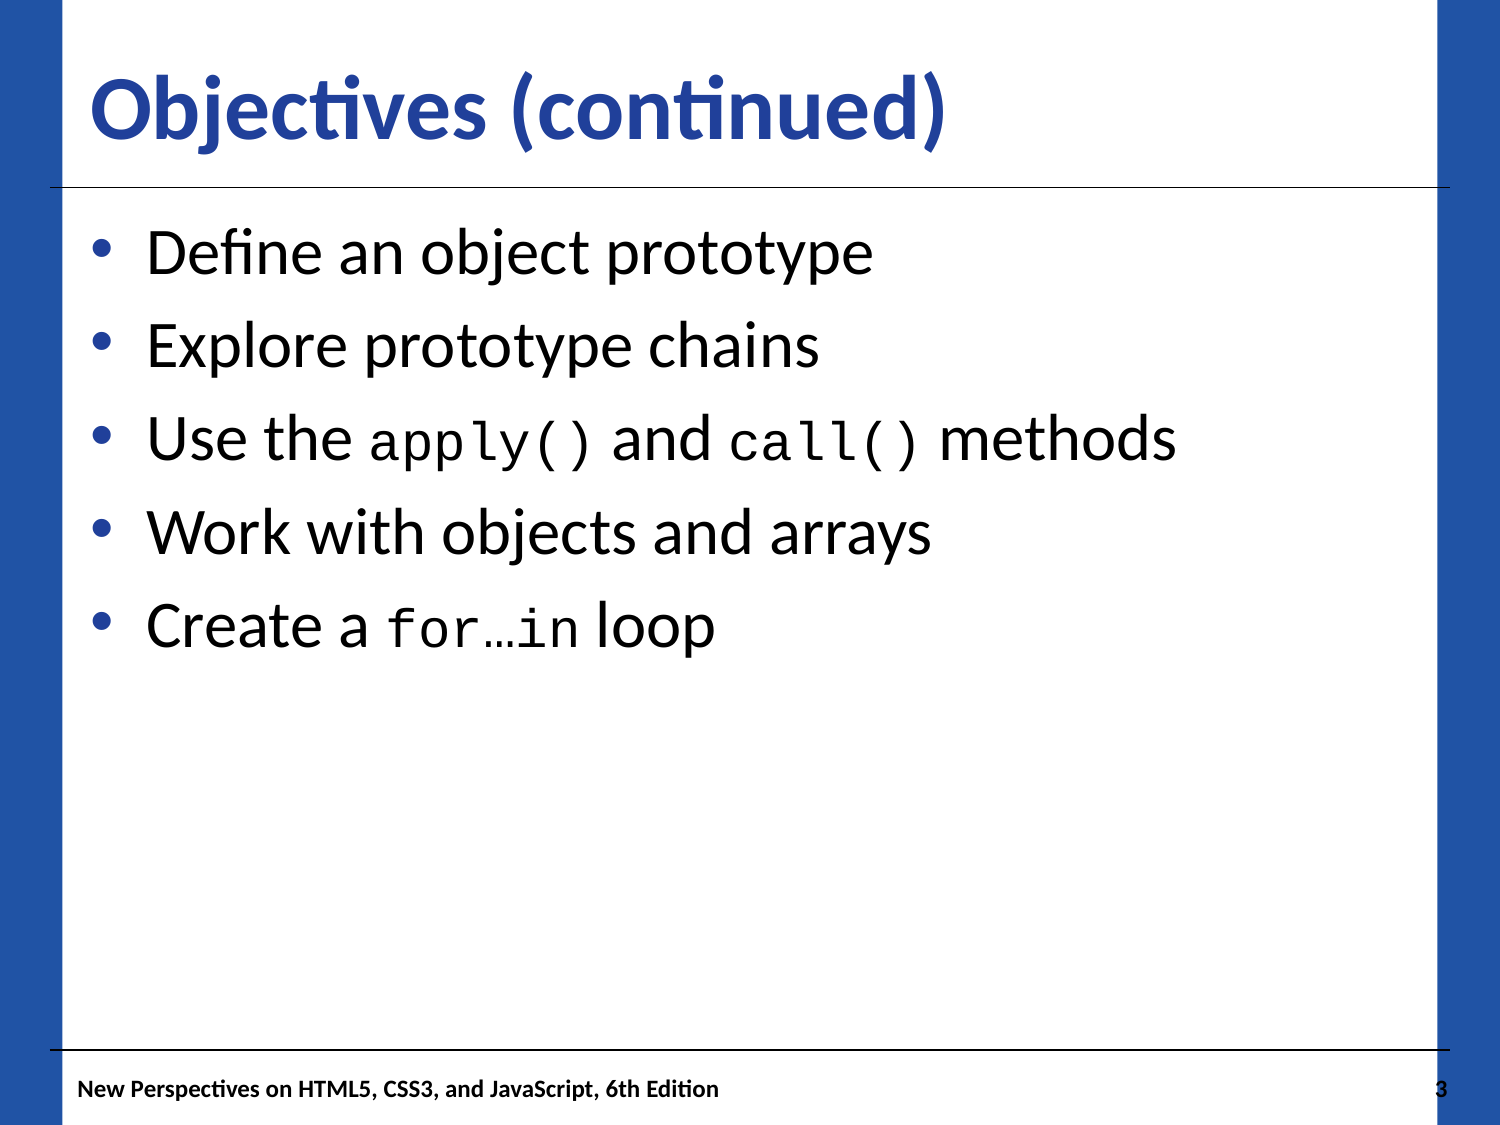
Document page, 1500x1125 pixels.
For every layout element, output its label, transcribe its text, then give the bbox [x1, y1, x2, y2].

list Define an object prototype Explore prototype chains Use the apply() and call() methods Work with objects and arrays Create a for…in loop [74, 199, 1438, 1006]
slide_number 3 [1374, 1050, 1463, 1125]
title Objectives (continued) [74, 24, 1438, 181]
footer New Perspectives on HTML5, CSS3, and JavaScript, 6th Edition [62, 1050, 1374, 1125]
